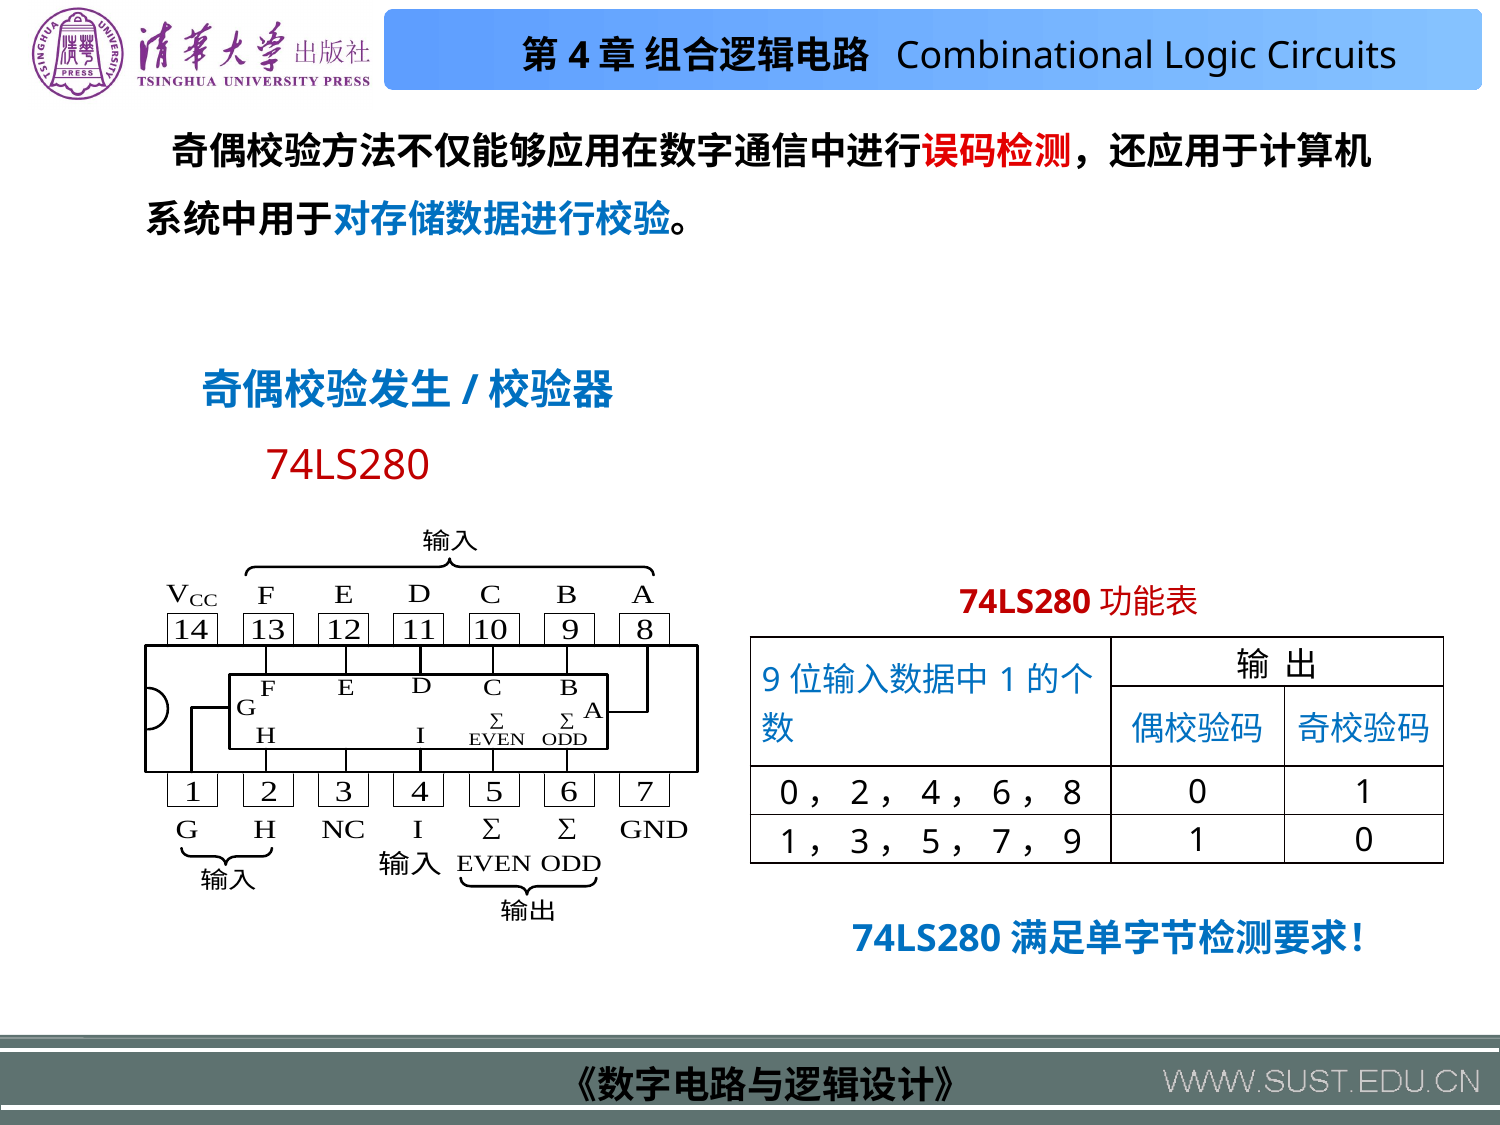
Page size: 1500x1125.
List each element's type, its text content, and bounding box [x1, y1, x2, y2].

table_cell 0 [1285, 815, 1443, 862]
table_cell 偶校验码 [1112, 687, 1284, 765]
text_box 74LS280满足单字节检测要求！ [837, 906, 1409, 967]
table_cell 0，2，4，6，8 [751, 767, 1110, 814]
table_cell 1 [1112, 815, 1284, 862]
table_cell 奇校验码 [1285, 687, 1443, 765]
text_box 奇偶校验发生/校验器 74LS280 [186, 330, 653, 495]
table_cell 1，3，5，7，9 [751, 815, 1110, 862]
text_box （1）逻辑抽象 [1151, 1057, 1492, 1105]
text_box 奇偶校验方法不仅能够应用在数字通信中进行误码检测，还应用于计算机系统中用于对存储数据进行校验。 [131, 97, 1408, 247]
picture [28, 0, 373, 110]
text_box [116, 496, 723, 957]
table_cell 0 [1112, 767, 1284, 814]
table_cell 1 [1285, 767, 1443, 814]
text_box 74LS280功能表 [944, 573, 1248, 628]
table_header 输 出 [1112, 638, 1443, 685]
table_header 9位输入数据中1的个数 [751, 638, 1110, 765]
